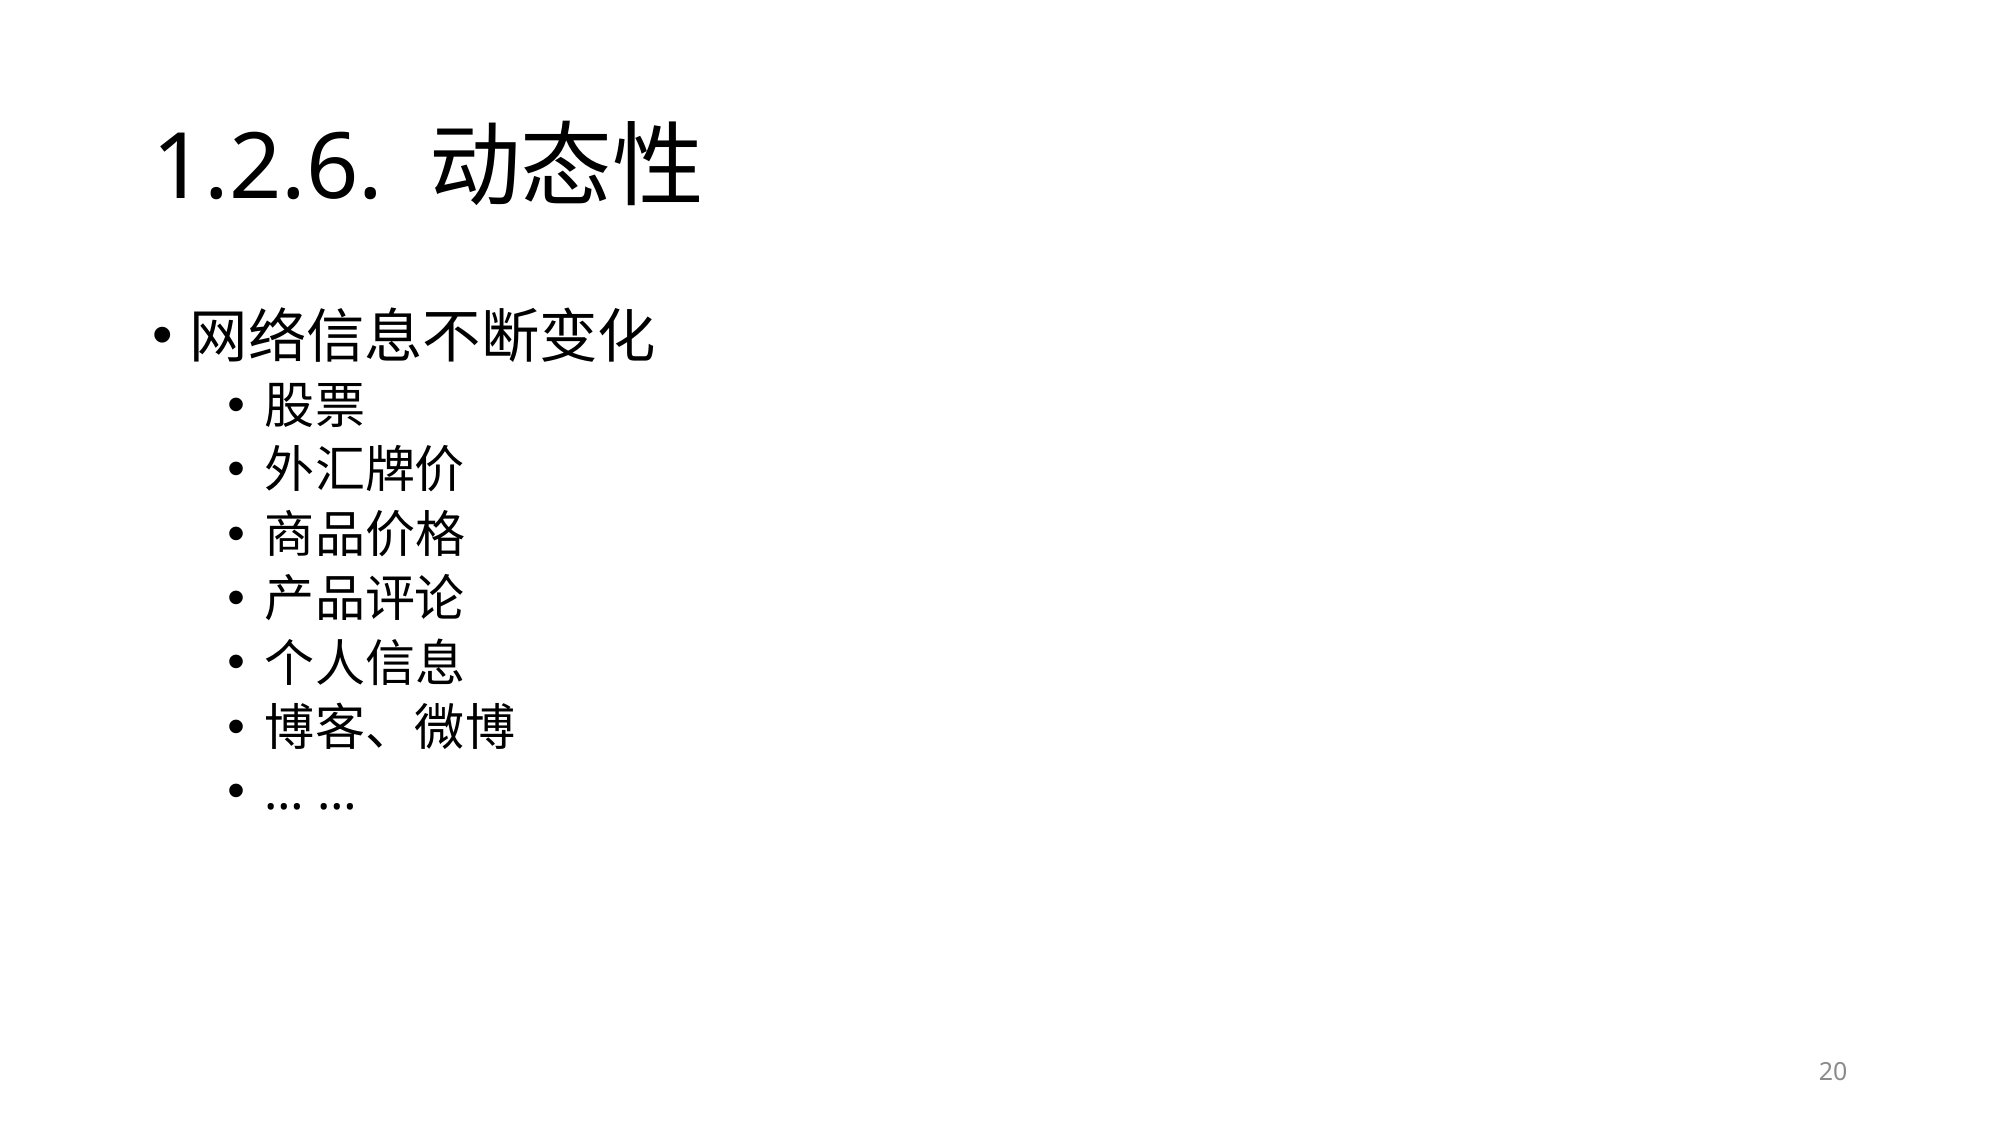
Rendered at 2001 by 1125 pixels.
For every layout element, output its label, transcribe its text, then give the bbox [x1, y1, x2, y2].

slide_number 20 [1412, 1042, 1863, 1103]
list 网络信息不断变化 股票 外汇牌价 商品价格 产品评论 个人信息 博客、微博 … … [137, 299, 1863, 1014]
title 1.2.6. 动态性 [137, 59, 1863, 278]
